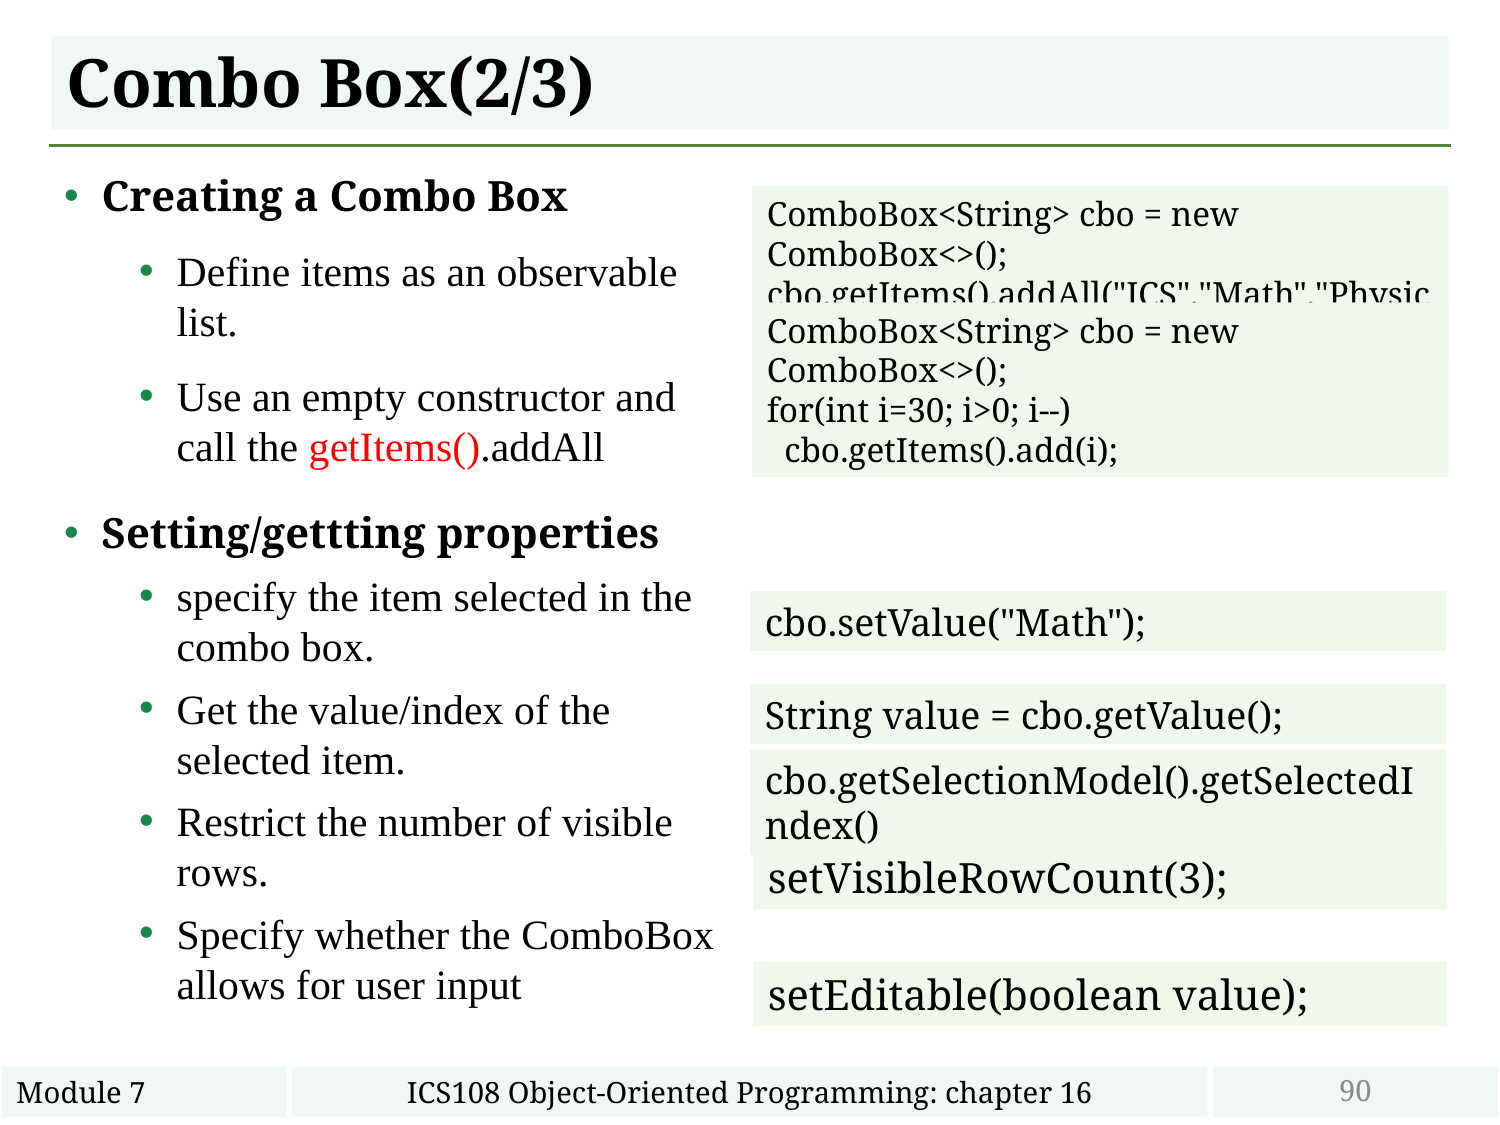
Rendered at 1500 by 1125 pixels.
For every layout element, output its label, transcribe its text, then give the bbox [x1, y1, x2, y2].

title Combo Box(2/3) [51, 36, 1449, 130]
list Creating a Combo Box Define items as an observable list. Use an empty constructor and call the getItems().addAll Setting/gettting properties specify the item selected in the combo box. Get the value/index of the selected item. Restrict the number of visible rows. Specify whether the ComboBox allows for user input [49, 162, 744, 1060]
text_box setEditable(boolean value); [753, 961, 1448, 1027]
text_box setVisibleRowCount(3); [753, 844, 1448, 910]
text_box String value = cbo.getValue(); [750, 684, 1447, 745]
text_box ComboBox<String> cbo = new ComboBox<>(); cbo.getItems().addAll("ICS","Math","Physics"); [752, 185, 1449, 302]
text_box cbo.setValue("Math"); [750, 591, 1447, 651]
text_box cbo.getSelectionModel().getSelectedIndex() [750, 749, 1447, 855]
slide_number 90 [1212, 1066, 1498, 1118]
text_box ComboBox<String> cbo = new ComboBox<>(); for(int i=30; i>0; i--) cbo.getItems().add(i); [752, 302, 1449, 477]
